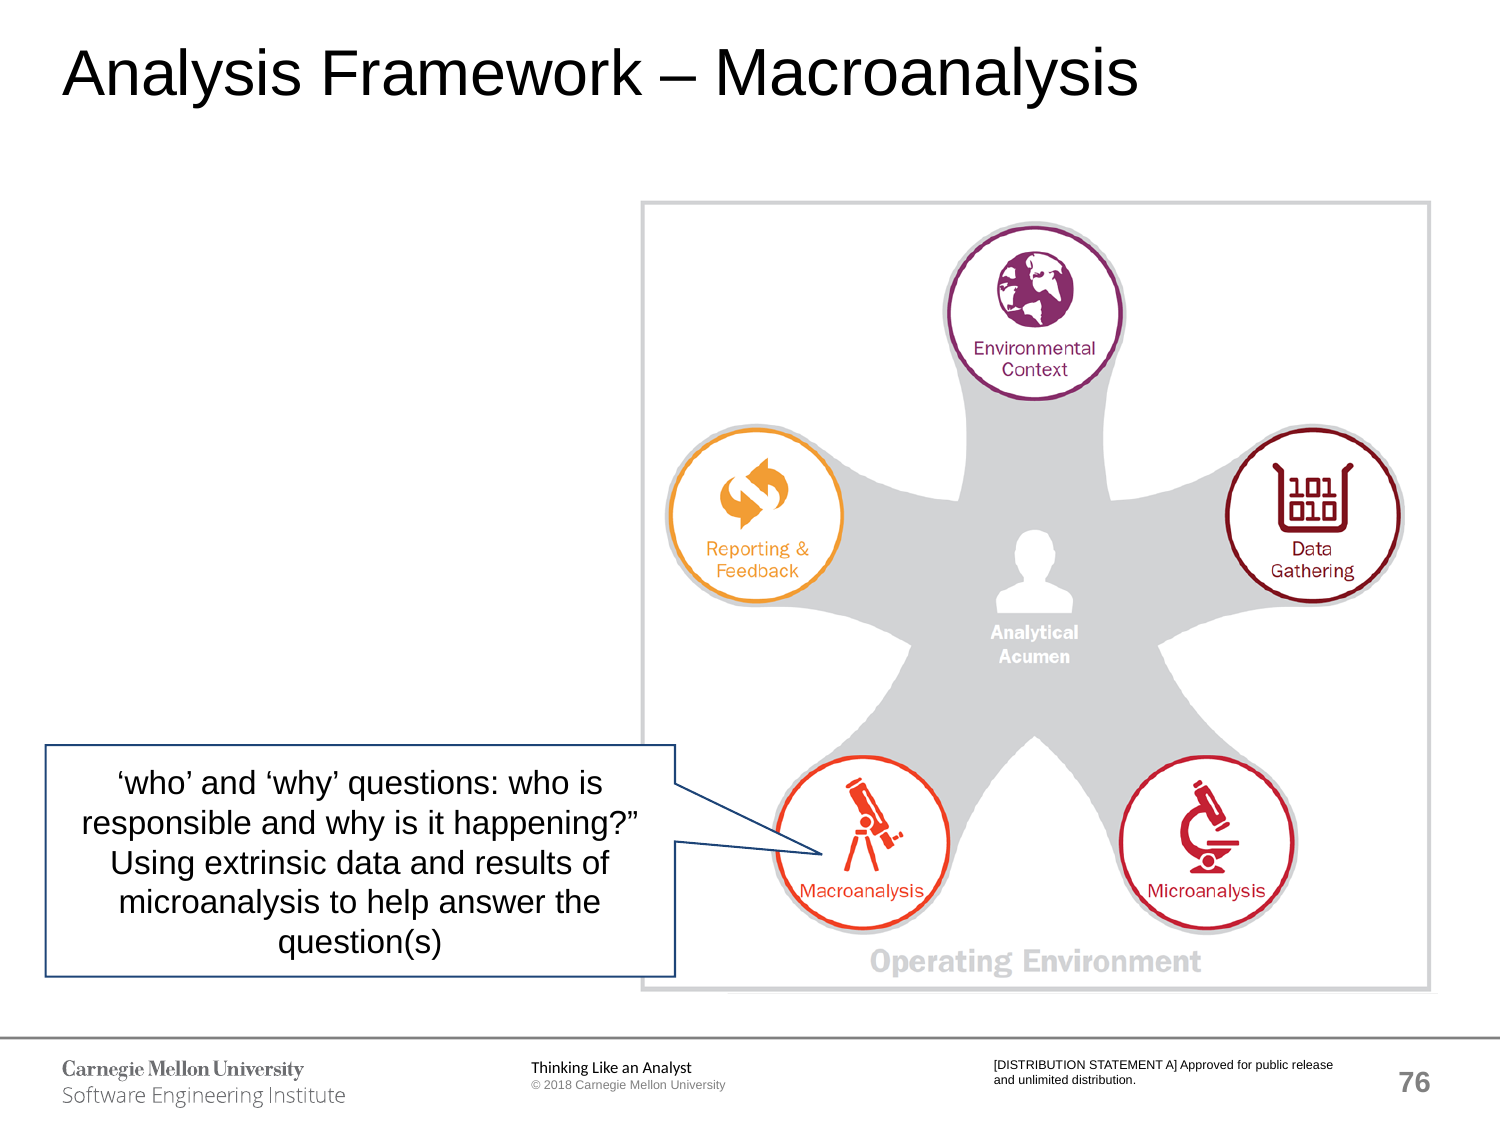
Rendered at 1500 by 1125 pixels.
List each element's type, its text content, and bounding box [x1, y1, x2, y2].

text_box ‘who’ and ‘why’ questions: who is responsible and why is it happening?” Using extrinsic data and results of microanalysis to help answer the question(s) [44, 744, 635, 978]
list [635, 194, 1438, 994]
title Analysis Framework – Macroanalysis [62, 37, 1338, 182]
